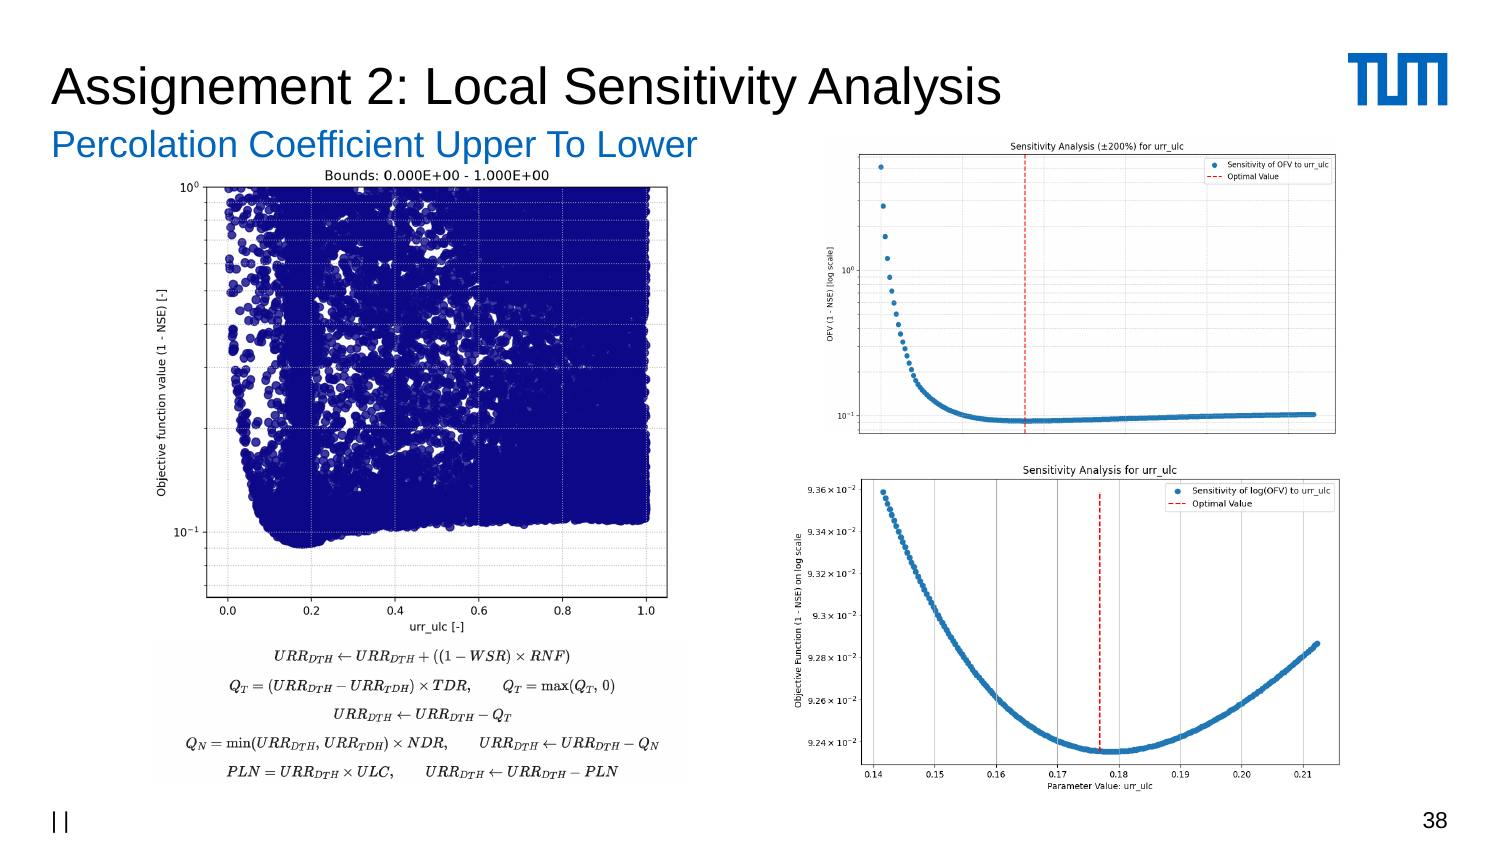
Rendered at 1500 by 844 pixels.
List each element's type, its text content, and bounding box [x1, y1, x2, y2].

title Assignement 2: Local Sensitivity Analysis [50, 47, 1448, 111]
picture [151, 164, 689, 785]
picture [784, 134, 1401, 805]
list Percolation Coefficient Upper To Lower [51, 112, 1447, 165]
footer | | [51, 796, 1112, 842]
slide_number 38 [1112, 796, 1448, 842]
